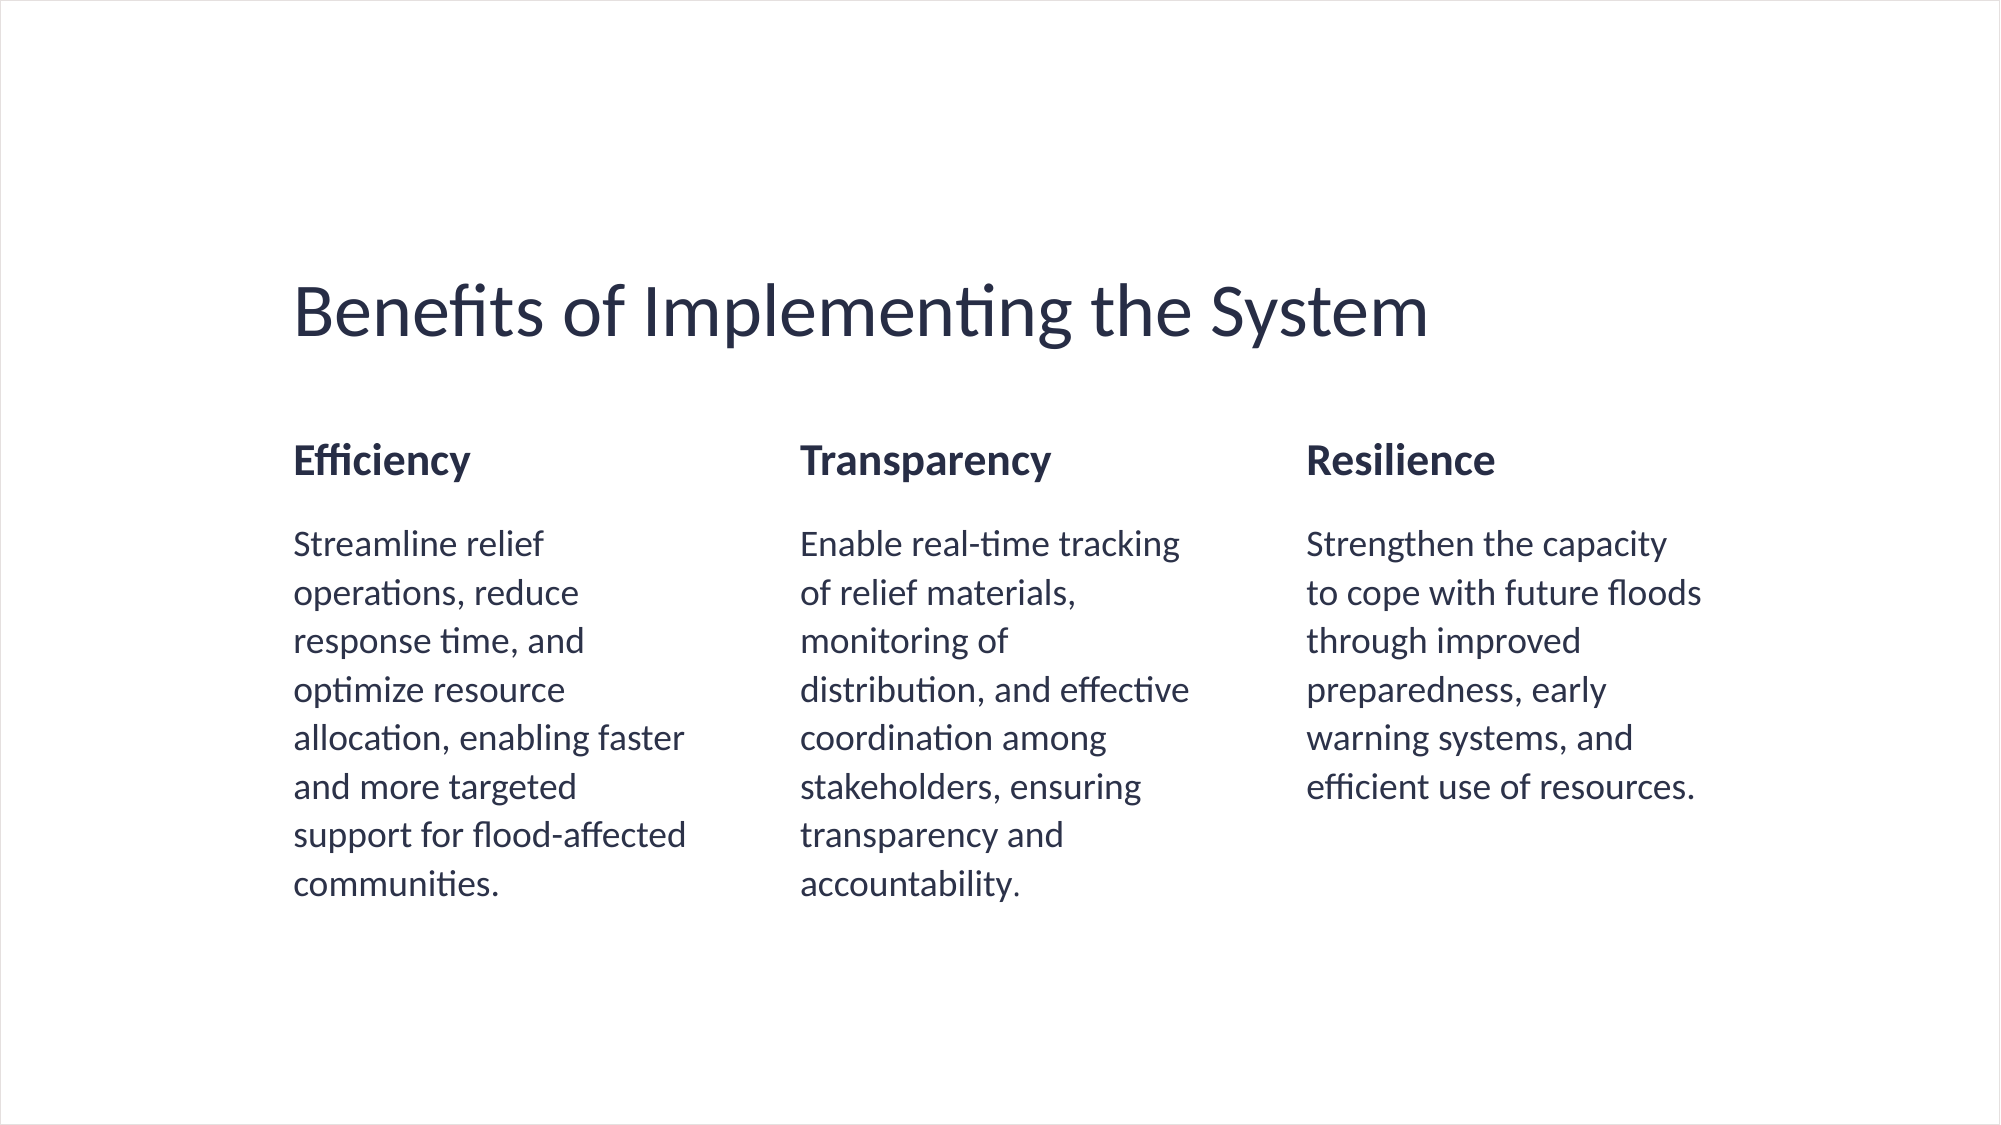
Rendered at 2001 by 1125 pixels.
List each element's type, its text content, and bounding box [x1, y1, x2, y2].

text_box Efficiency [278, 420, 643, 478]
text_box Strengthen the capacity to cope with future floods through improved preparedness, early warning systems, and efficient use of resources. [1291, 507, 1724, 800]
text_box Resilience [1291, 420, 1657, 478]
text_box Transparency [785, 420, 1150, 478]
text_box Streamline relief operations, reduce response time, and optimize resource allocation, enabling faster and more targeted support for flood-affected communities. [278, 507, 710, 800]
text_box [0, 0, 2000, 1125]
text_box Benefits of Implementing the System [278, 249, 1521, 345]
text_box Enable real-time tracking of relief materials, monitoring of distribution, and effective coordination among stakeholders, ensuring transparency and accountability. [785, 507, 1217, 848]
